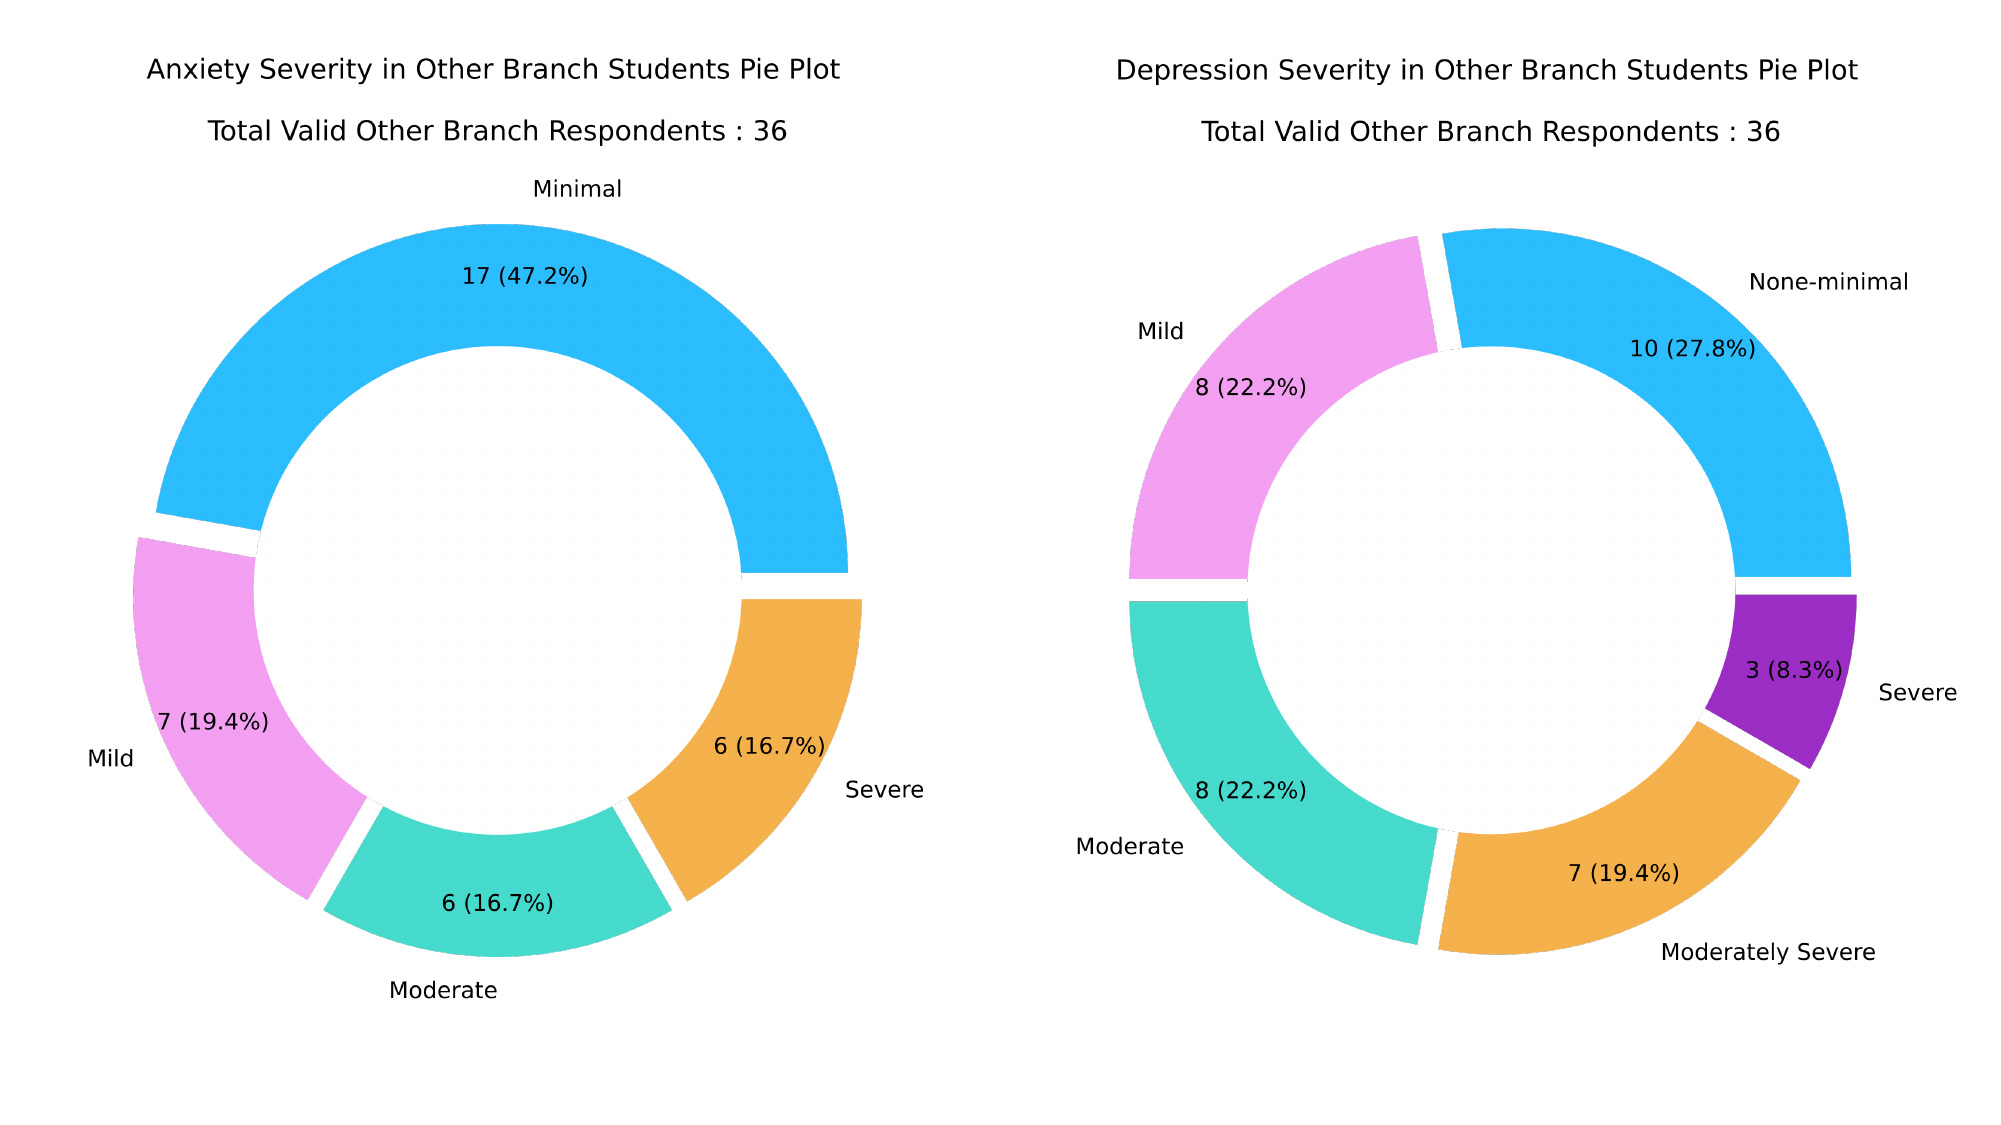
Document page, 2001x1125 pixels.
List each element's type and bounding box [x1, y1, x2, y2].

picture [44, 41, 950, 1043]
picture [1039, 41, 1974, 1043]
